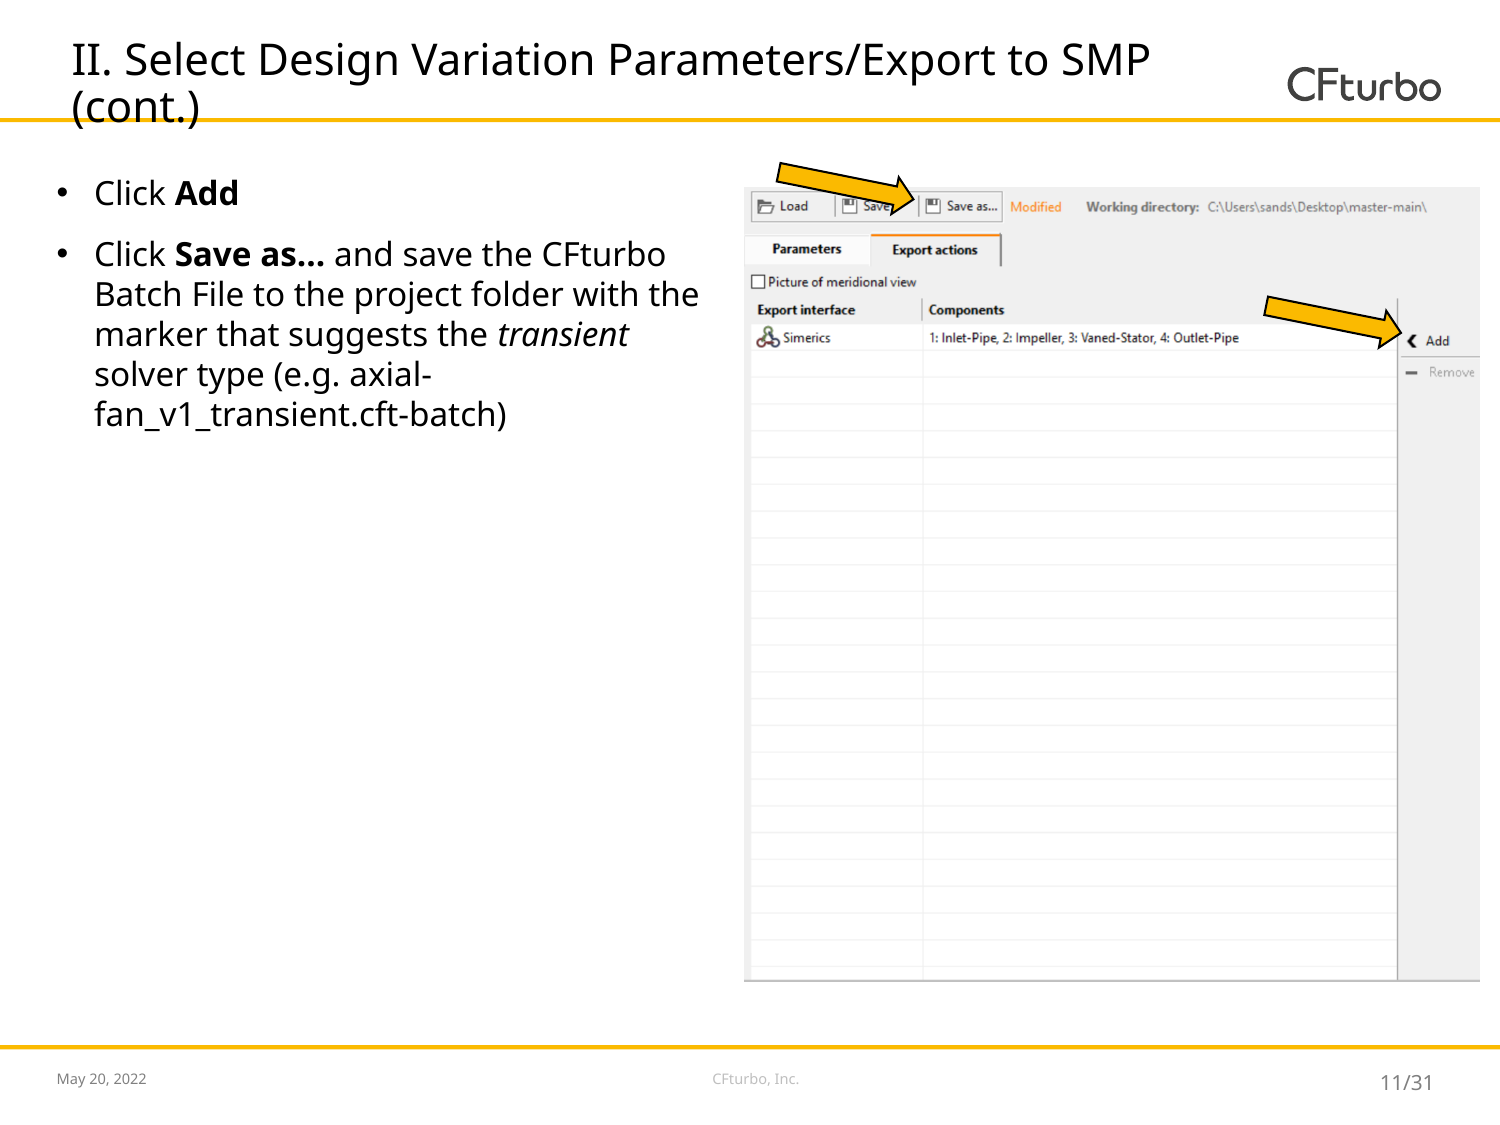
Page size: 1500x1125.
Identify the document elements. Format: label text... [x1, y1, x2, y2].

text_box [775, 161, 907, 187]
title II. Select Design Variation Parameters/Export to SMP (cont.) [56, 56, 1288, 114]
footer CFturbo, Inc. [372, 1070, 1140, 1090]
list Click Add Click Save as... and save the CFturbo Batch File to the project folder with the marker that suggests the transient solver type (e.g. axial-fan_v1_transient.cft-batch) [56, 172, 713, 1029]
picture [744, 187, 1480, 982]
